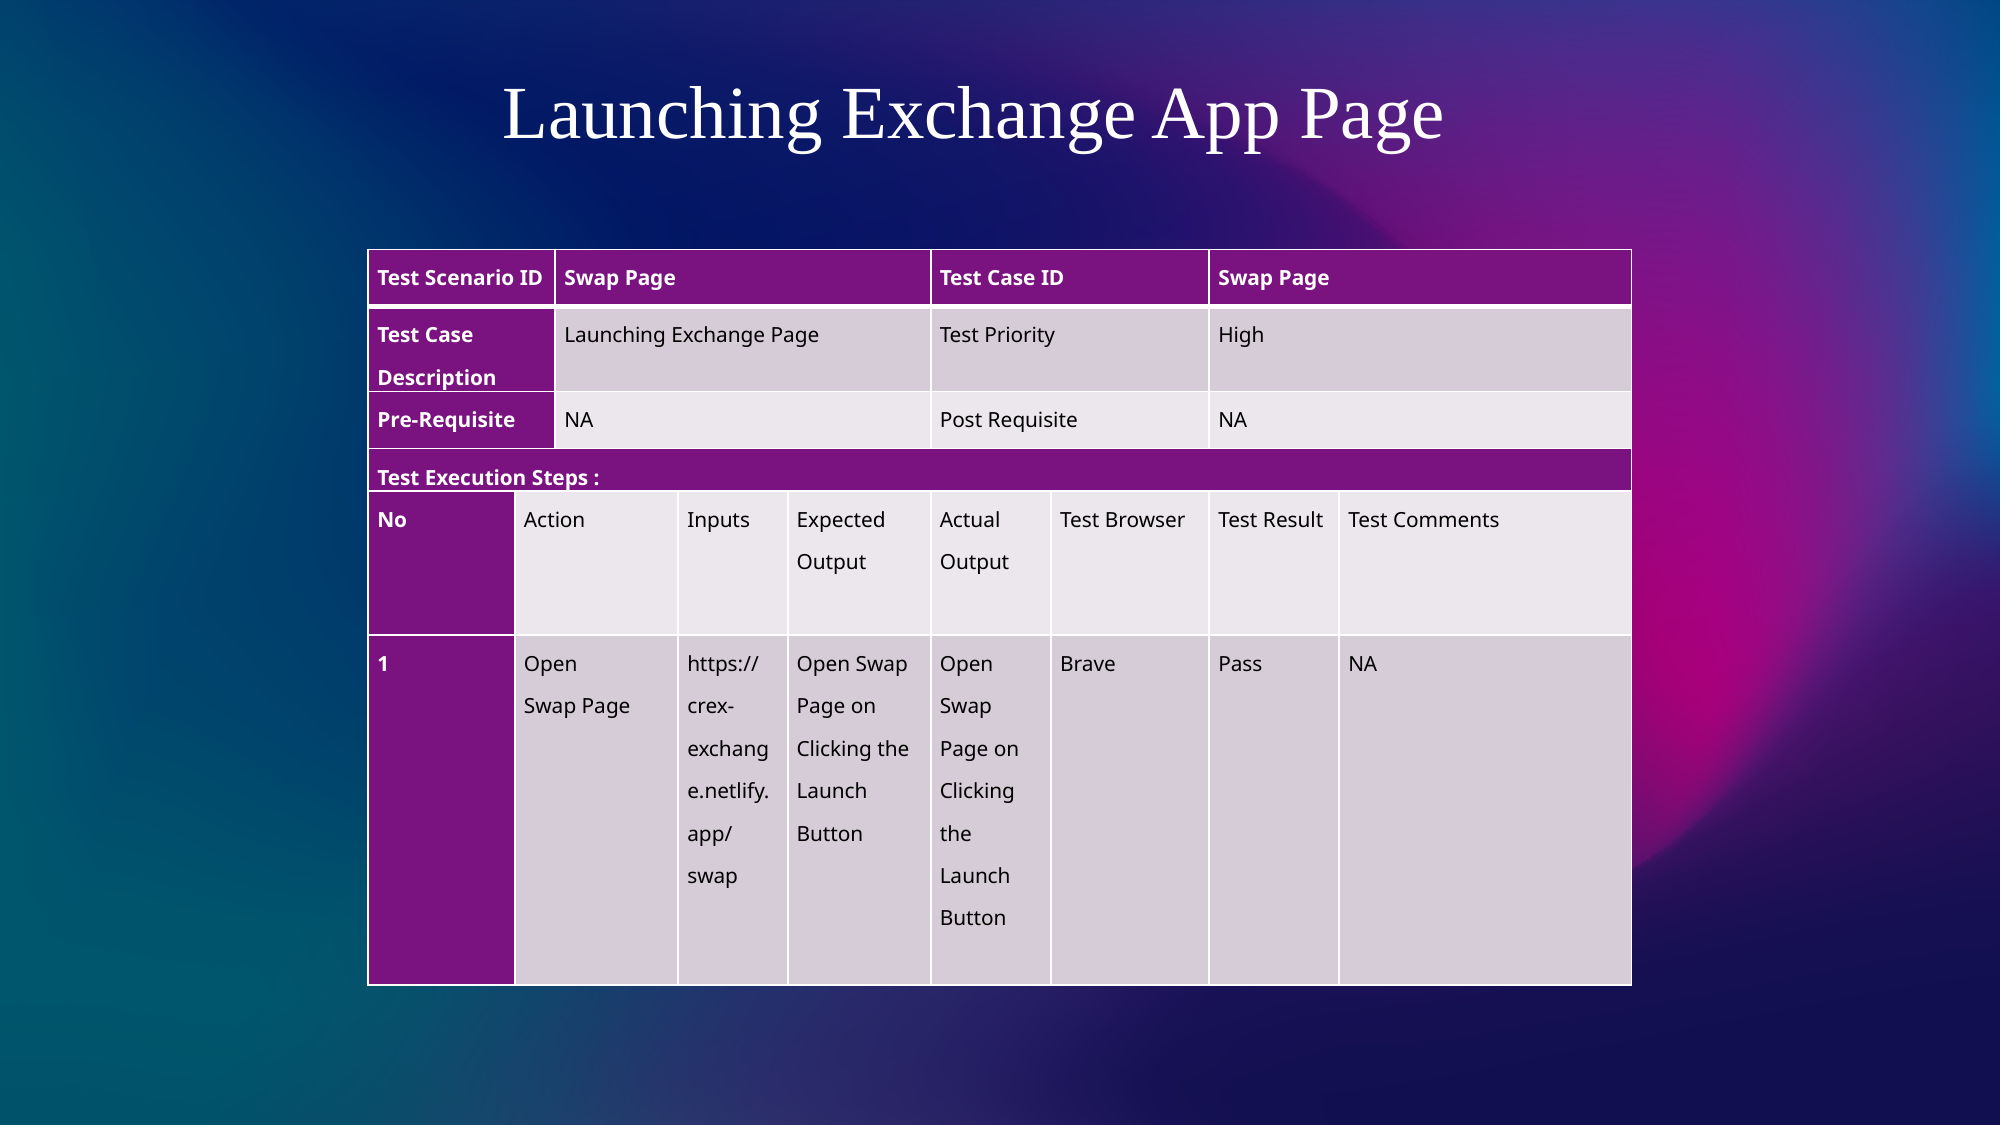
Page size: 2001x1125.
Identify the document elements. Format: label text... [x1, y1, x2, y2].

table_cell Open Swap Page on Clicking the Launch Button [932, 636, 1050, 984]
table_cell NA [556, 392, 930, 448]
table_cell No [369, 492, 514, 634]
table_cell Open Swap Page [516, 636, 677, 984]
table_cell Pass [1210, 636, 1338, 984]
table_cell Test Case Description [369, 309, 554, 391]
table_cell 1 [369, 636, 514, 984]
table_cell Test Browser [1052, 492, 1208, 634]
table_cell Brave [1052, 636, 1208, 984]
table_cell Actual Output [932, 492, 1050, 634]
table_cell Post Requisite [932, 392, 1208, 448]
table_header Test Case ID [932, 250, 1208, 304]
picture [0, 0, 2000, 1125]
table_cell Test Result [1210, 492, 1338, 634]
table_cell Pre-Requisite [369, 392, 554, 448]
table_cell https://crex-exchange.netlify.app/swap [679, 636, 787, 984]
table_cell Open Swap Page on Clicking the Launch Button [789, 636, 930, 984]
table_cell Inputs [679, 492, 787, 634]
table_cell Action [516, 492, 677, 634]
table_cell High [1210, 309, 1631, 391]
table_cell Launching Exchange Page [556, 309, 930, 391]
text_box Launching Exchange App Page [17, 55, 1931, 161]
table_header Swap Page [556, 250, 930, 304]
table_cell Expected Output [789, 492, 930, 634]
table_cell NA [1210, 392, 1631, 448]
table_cell NA [1340, 636, 1631, 984]
table_cell Test Comments [1340, 492, 1631, 634]
table_cell Test Execution Steps : [369, 449, 1631, 490]
table_header Test Scenario ID [369, 250, 554, 304]
table_cell Test Priority [932, 309, 1208, 391]
table_header Swap Page [1210, 250, 1631, 304]
